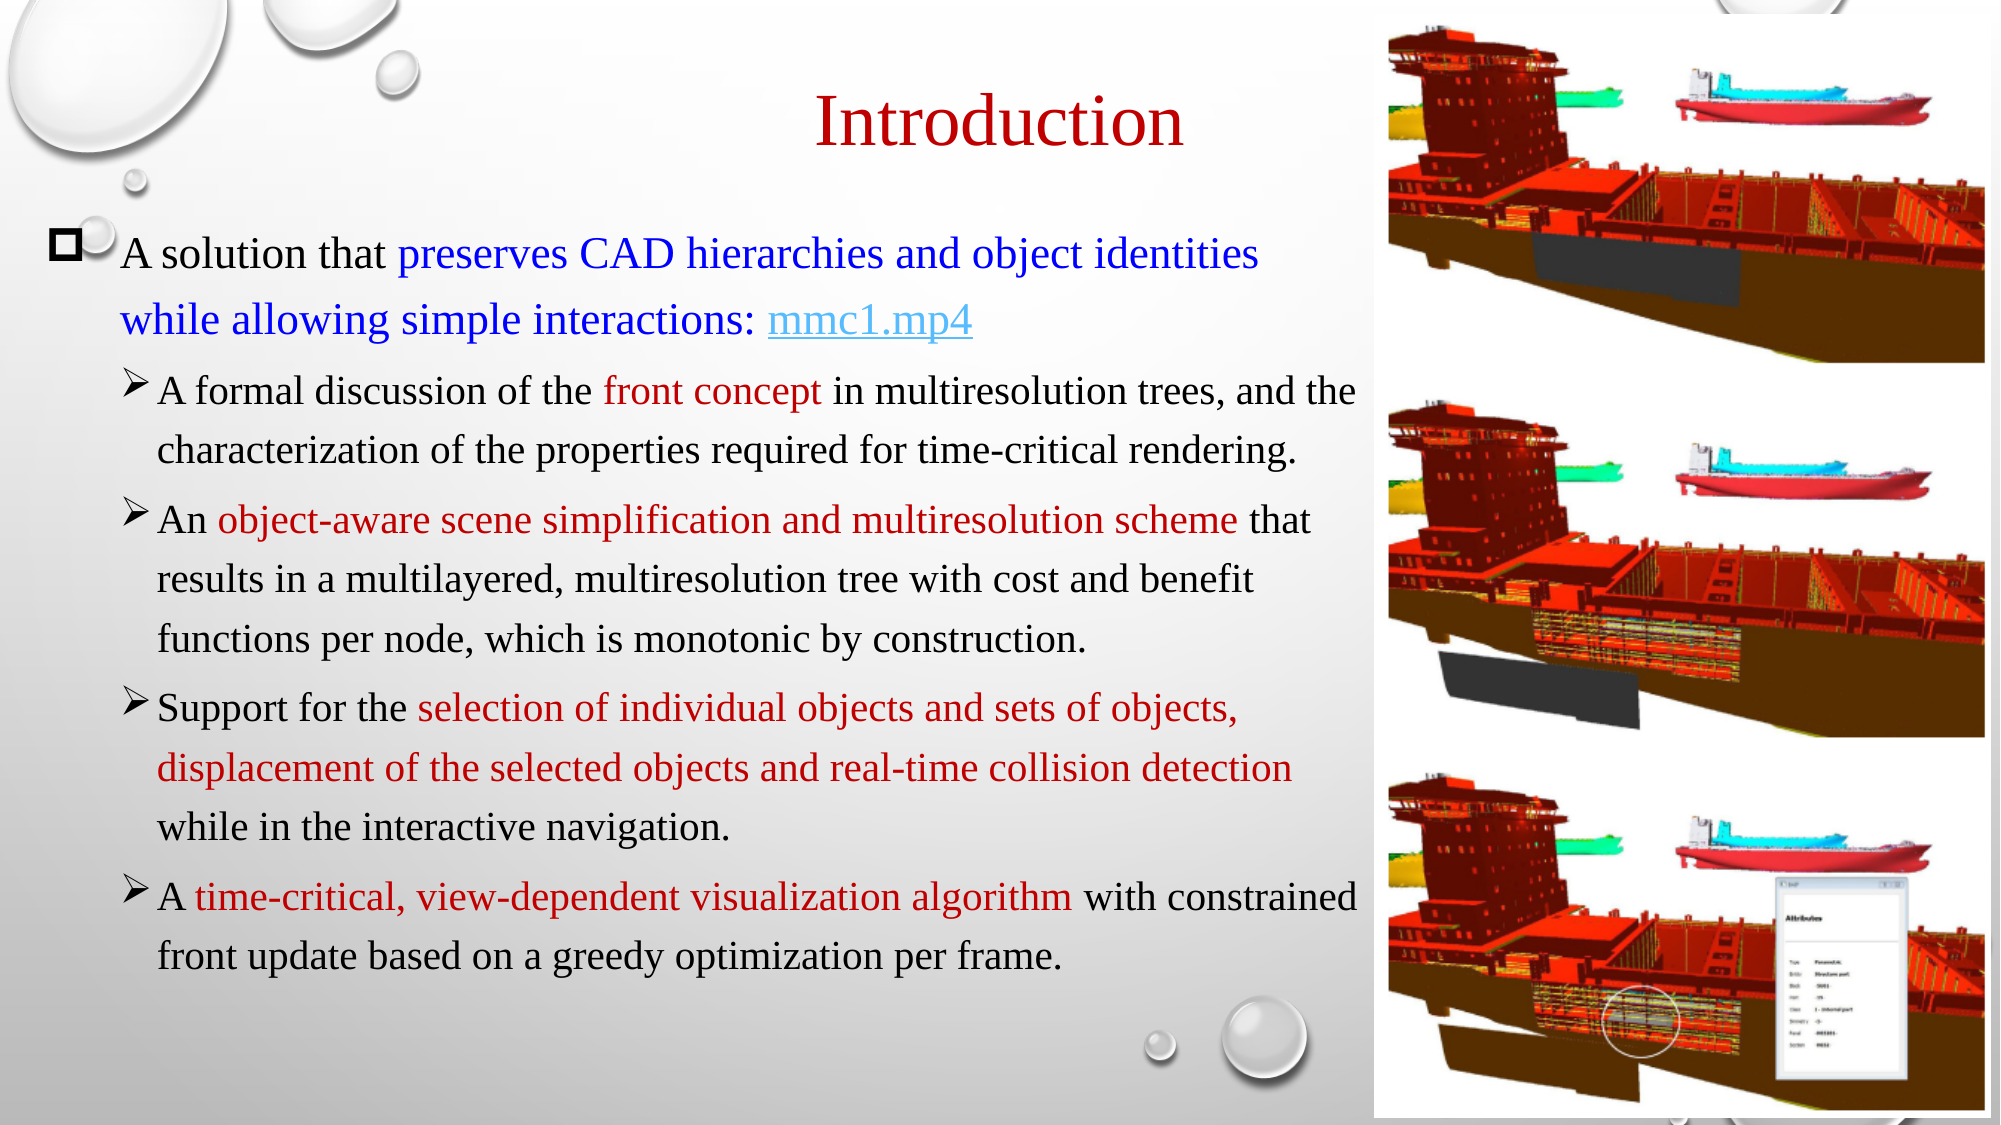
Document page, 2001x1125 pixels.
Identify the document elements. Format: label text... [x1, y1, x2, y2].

title Introduction [149, 65, 1368, 178]
picture [0, 0, 2000, 1125]
list A solution that preserves CAD hierarchies and object identities while allowing simple interactions: mmc1.mp4 A formal discussion of the front concept in multiresolution trees, and the characterization of the properties required for time-critical rendering. An object-aware scene simplification and multiresolution scheme that results in a multilayered, multiresolution tree with cost and benefit functions per node, which is monotonic by construction. Support for the selection of individual objects and sets of objects, displacement of the selected objects and real-time collision detection while in the interactive navigation. A time-critical, view-dependent visualization algorithm with constrained front update based on a greedy optimization per frame. [30, 205, 1368, 1039]
